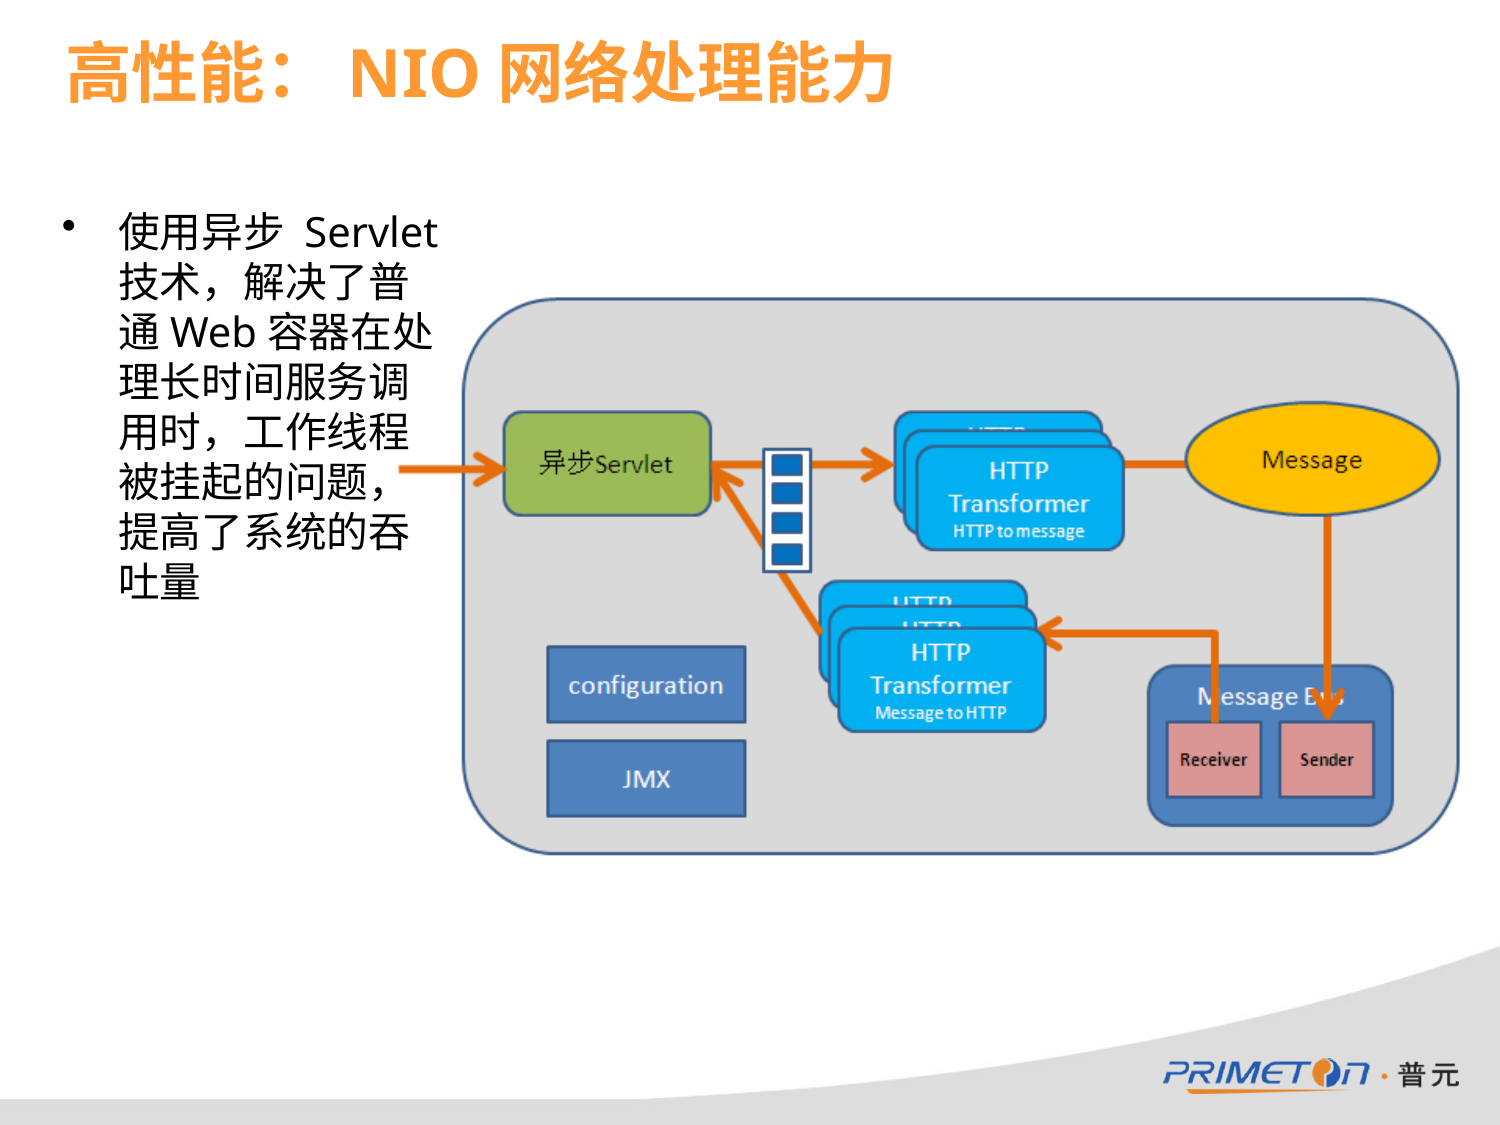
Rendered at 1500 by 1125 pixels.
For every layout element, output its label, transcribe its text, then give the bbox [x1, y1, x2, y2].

picture [0, 282, 1500, 1125]
text_box 高性能：NIO网络处理能力 [49, 24, 1463, 118]
list 使用异步 Servlet技术，解决了普通Web容器在处理长时间服务调用时，工作线程被挂起的问题，提高了系统的吞吐量 [46, 197, 458, 1055]
